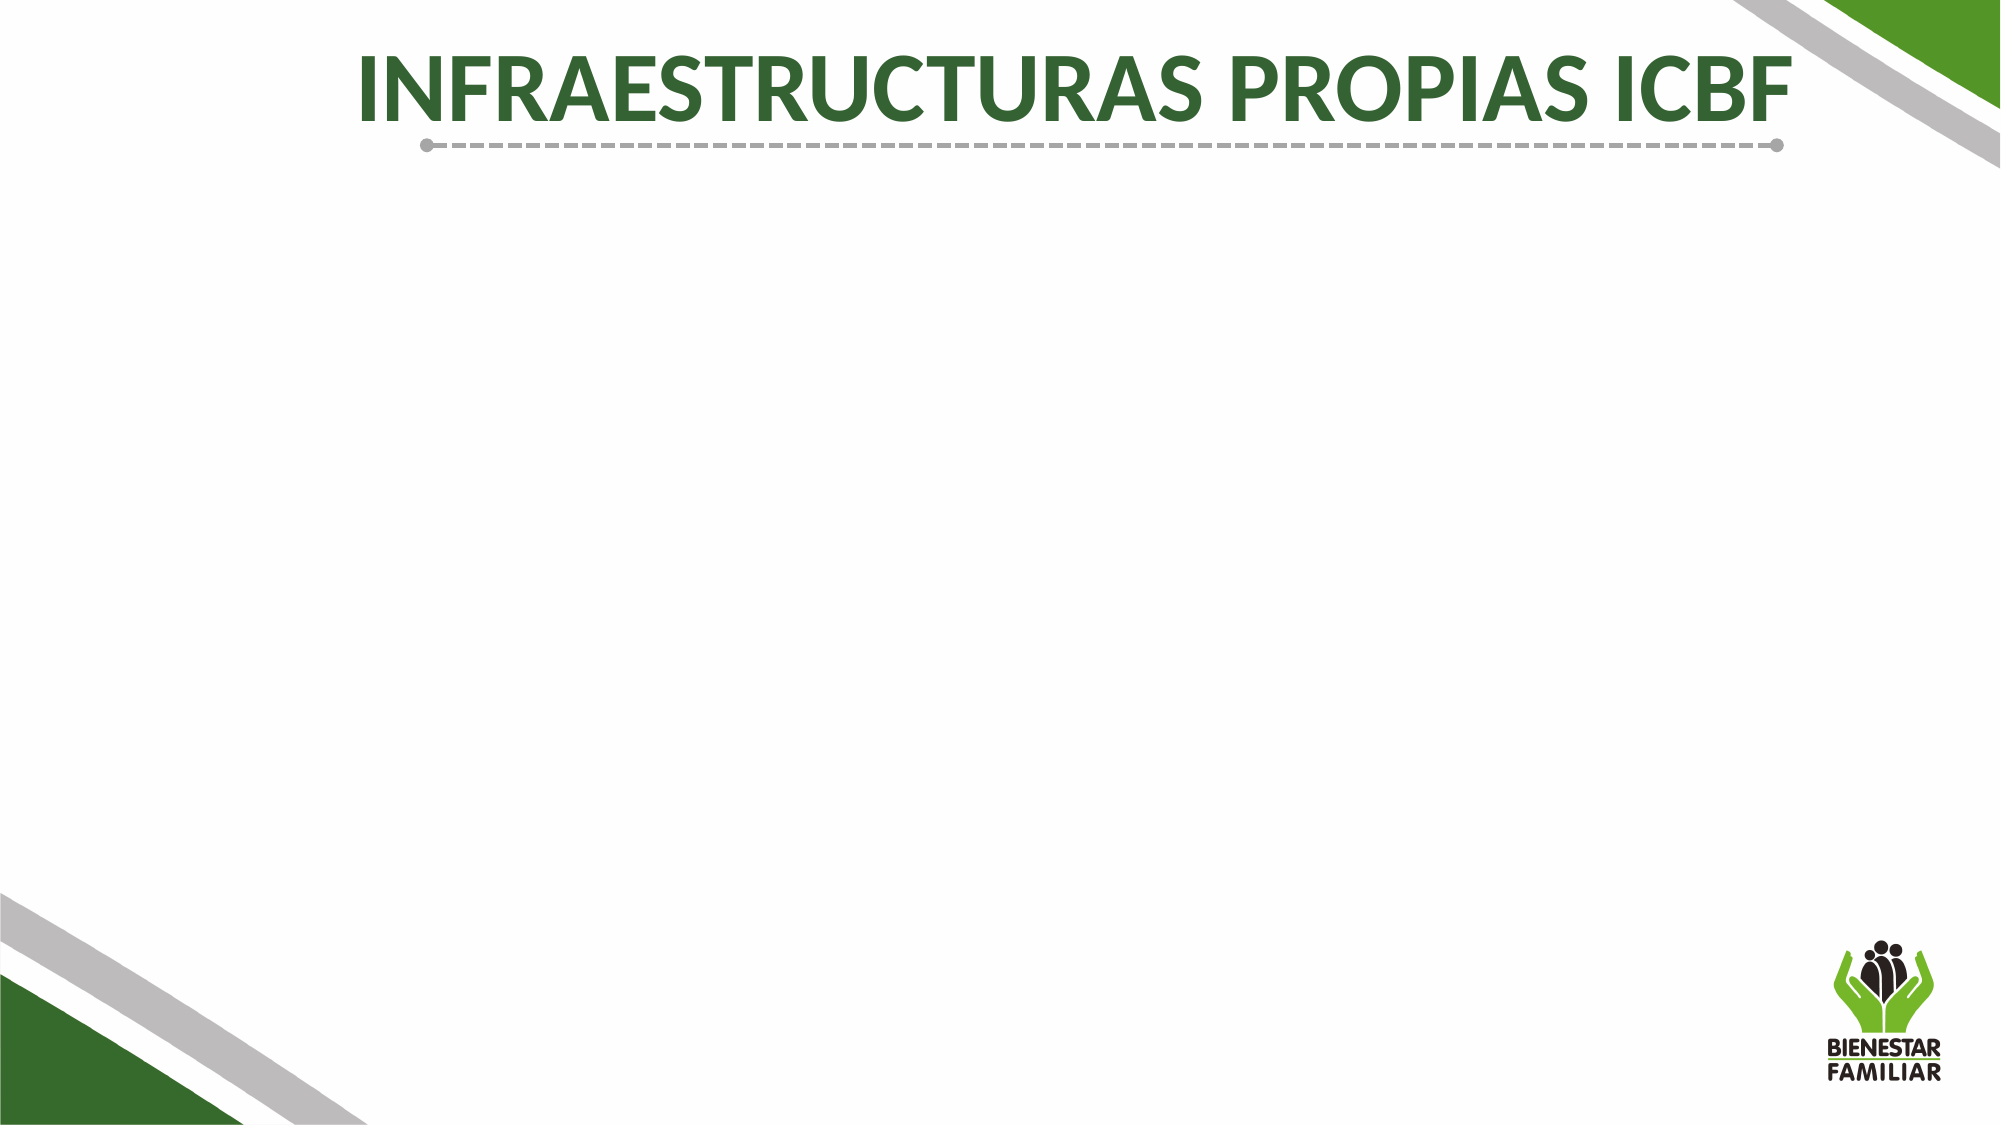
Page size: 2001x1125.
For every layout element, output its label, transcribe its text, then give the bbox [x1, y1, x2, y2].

text_box INFRAESTRUCTURAS PROPIAS ICBF [340, 14, 1812, 150]
picture [0, 0, 2001, 1125]
